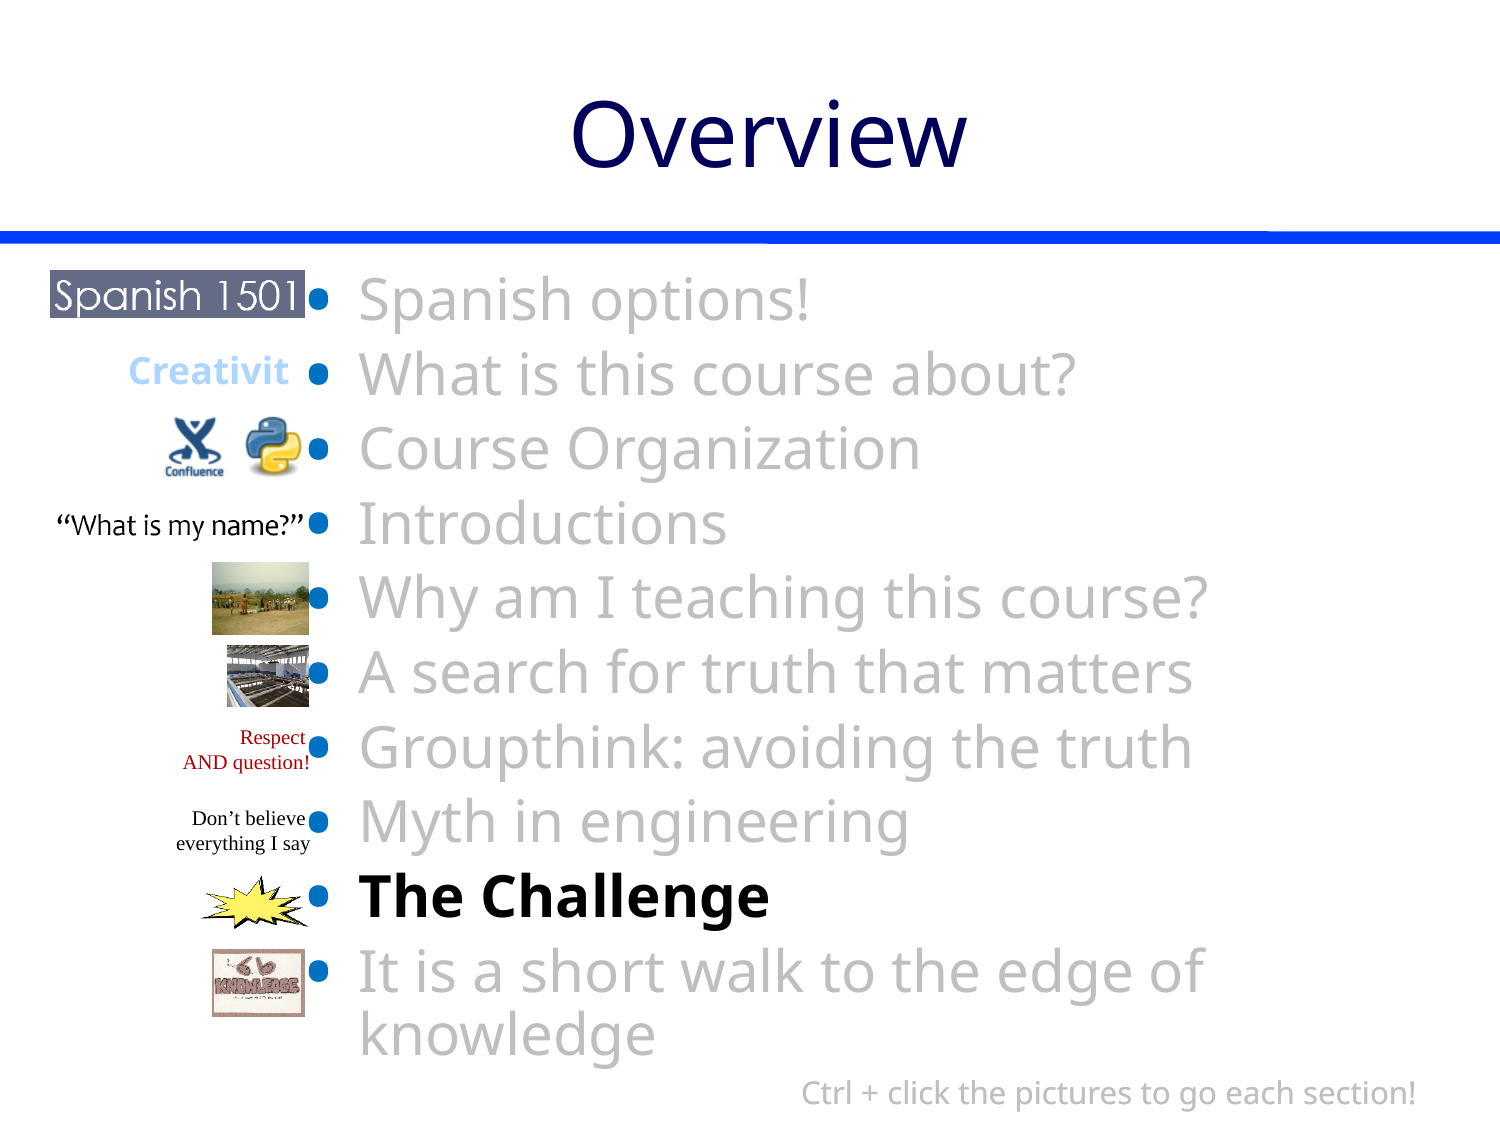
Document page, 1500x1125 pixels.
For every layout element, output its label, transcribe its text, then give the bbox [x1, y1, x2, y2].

text_box Respect AND question! [167, 715, 326, 781]
text_box Ctrl + click the pictures to go each section! [786, 1066, 1475, 1119]
text_box Creativity [92, 339, 305, 445]
title Overview [75, 37, 1463, 225]
text_box Don’t believe everything I say [160, 797, 326, 862]
picture [49, 269, 305, 318]
picture [212, 562, 309, 635]
list Spanish options! What is this course about? Course Organization Introductions Why am I teaching this course? A search for truth that matters Groupthink: avoiding the truth Myth in engineering The Challenge It is a short walk to the edge of knowledge [287, 262, 1426, 1006]
picture [199, 874, 309, 930]
picture [227, 645, 309, 707]
picture [149, 402, 305, 486]
picture [49, 499, 305, 545]
picture [212, 949, 305, 1017]
